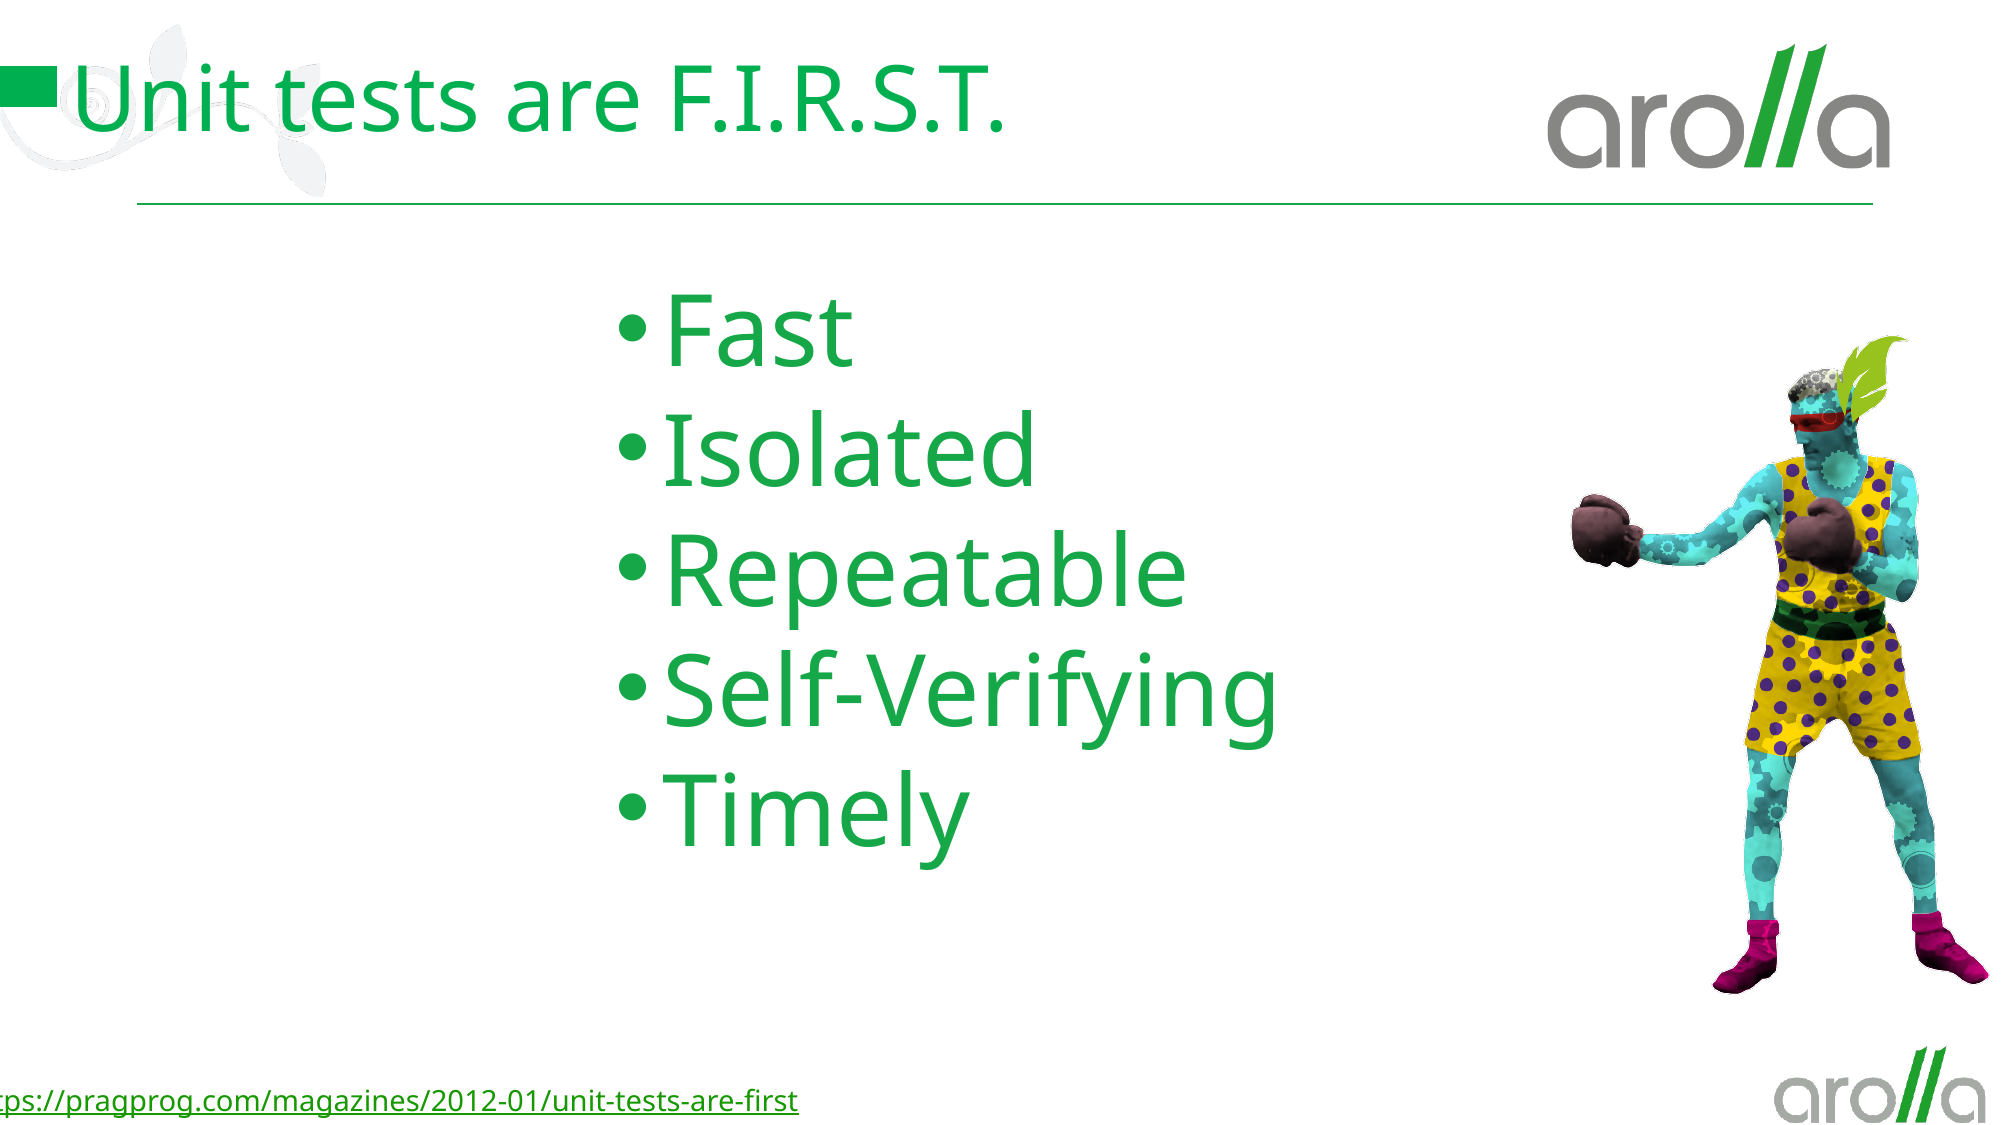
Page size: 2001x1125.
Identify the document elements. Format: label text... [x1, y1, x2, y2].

picture [1770, 1037, 2000, 1125]
text_box Unit tests are F.I.R.S.T. [55, 0, 1556, 203]
text_box [0, 66, 57, 107]
picture [1459, 258, 2000, 1006]
text_box https://pragprog.com/magazines/2012-01/unit-tests-are-first [0, 1074, 814, 1125]
picture [1556, 32, 1901, 180]
text_box Fast Isolated Repeatable Self-Verifying Timely [600, 259, 1459, 874]
